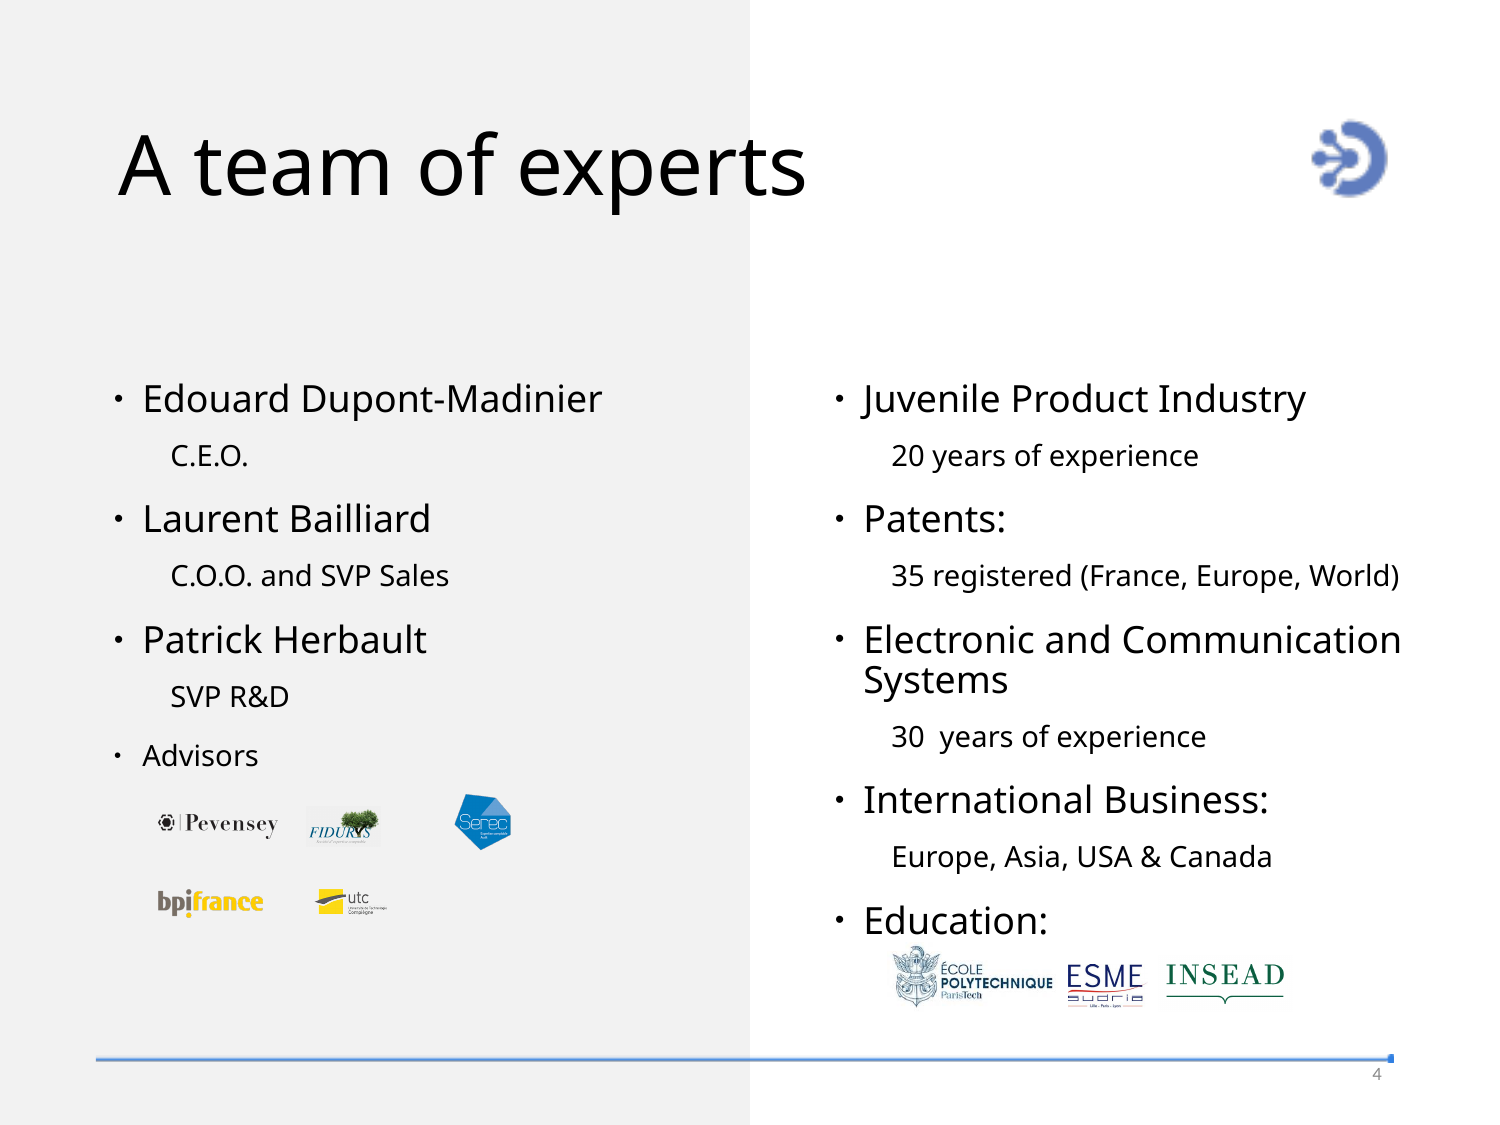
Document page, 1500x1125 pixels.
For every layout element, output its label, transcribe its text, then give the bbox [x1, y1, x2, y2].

picture [158, 814, 278, 839]
picture [1158, 955, 1293, 1012]
title A team of experts [103, 59, 1243, 278]
picture [314, 889, 392, 916]
picture [445, 779, 520, 865]
picture [158, 889, 263, 918]
picture [886, 942, 1058, 1012]
picture [306, 806, 381, 847]
list Juvenile Product Industry 20 years of experience Patents: 35 registered (France, Europe, World) Electronic and Communication Systems 30 years of experience International Business: Europe, Asia, USA & Canada Education: [820, 299, 1458, 1014]
picture [95, 1054, 1394, 1063]
slide_number 4 [1059, 1042, 1397, 1103]
list Edouard Dupont-Madinier C.E.O. Laurent Bailliard C.O.O. and SVP Sales Patrick Herbault SVP R&D Advisors [99, 299, 737, 1014]
picture [1068, 964, 1148, 1008]
